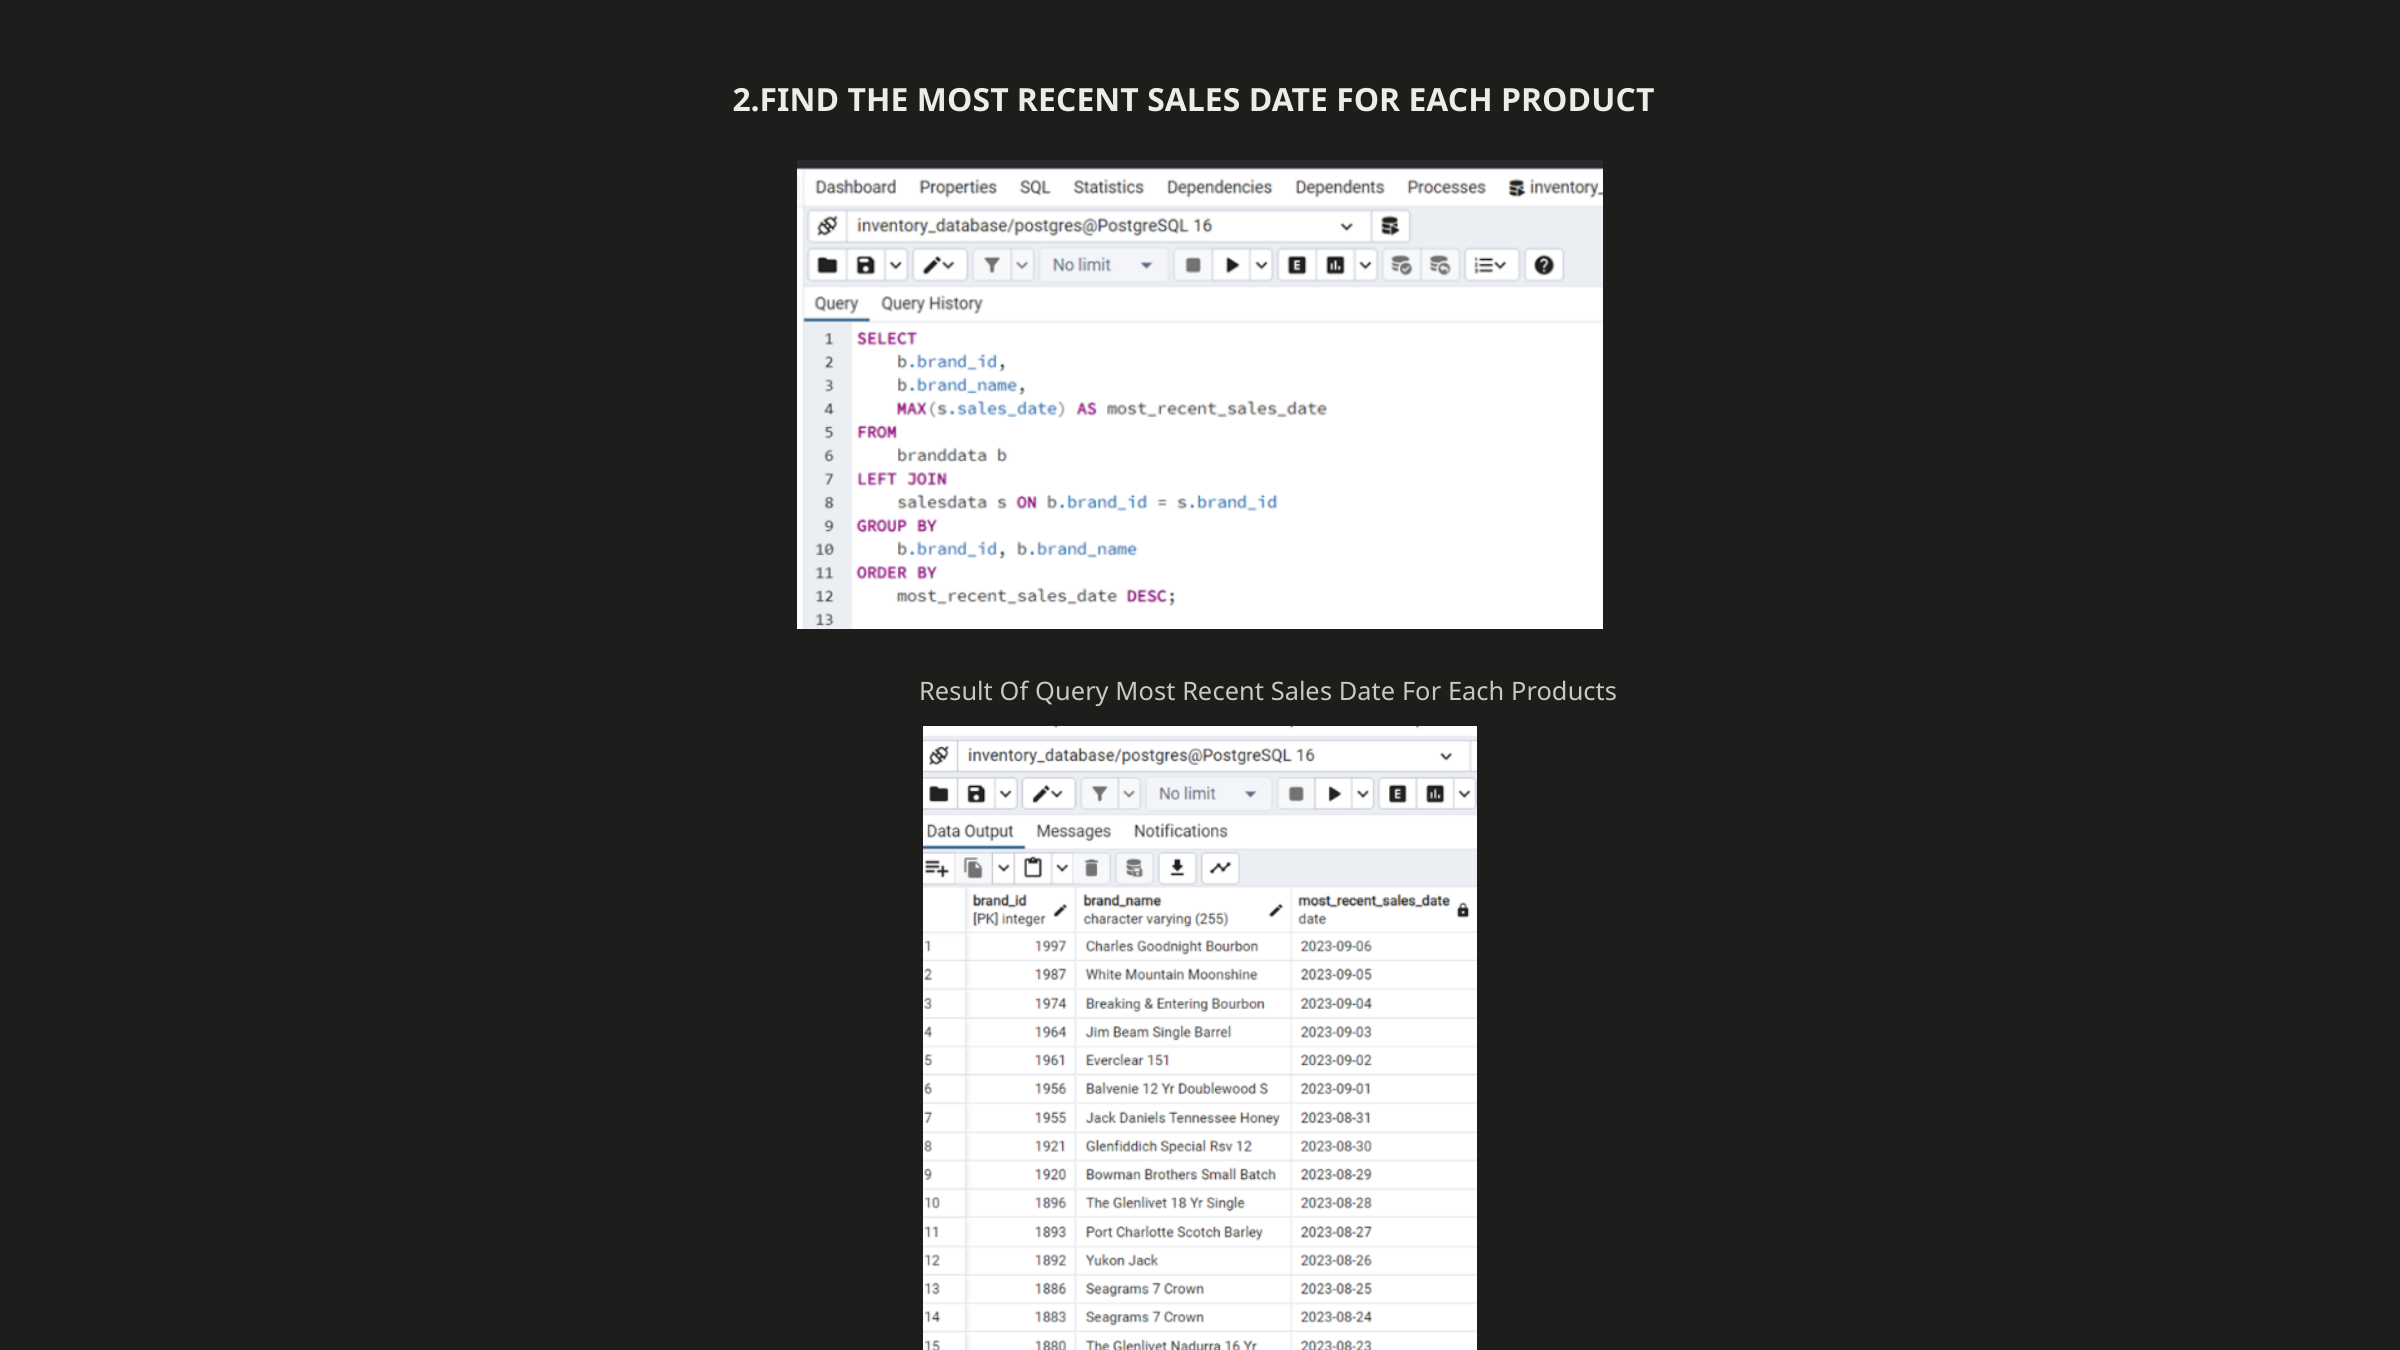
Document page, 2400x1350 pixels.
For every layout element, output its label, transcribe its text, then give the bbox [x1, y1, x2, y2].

picture [923, 726, 1477, 1350]
text_box Result Of Query Most Recent Sales Date For Each Products [593, 657, 1806, 698]
picture [797, 160, 1603, 629]
text_box [0, 0, 2400, 1350]
text_box 2.FIND THE MOST RECENT SALES DATE FOR EACH PRODUCT [594, 70, 1661, 110]
